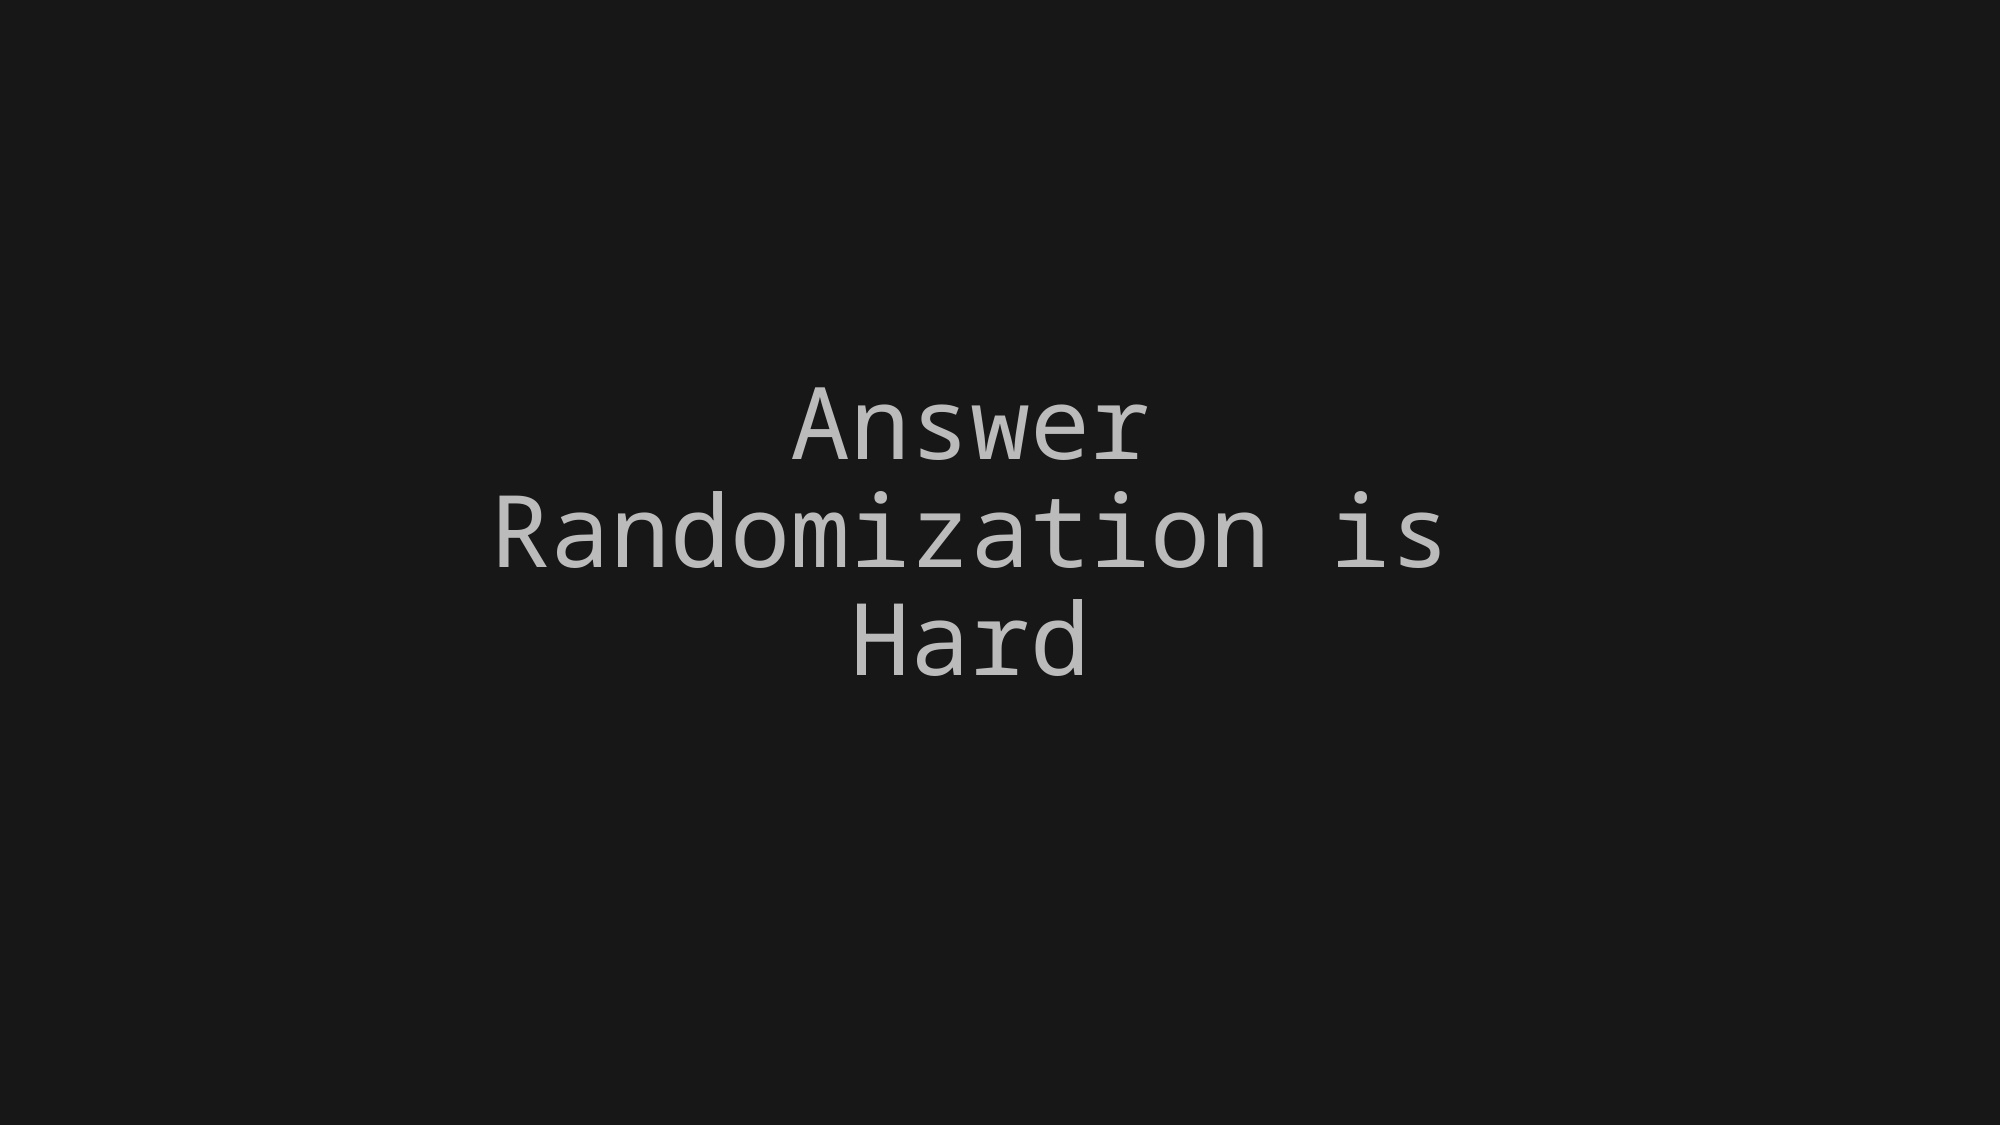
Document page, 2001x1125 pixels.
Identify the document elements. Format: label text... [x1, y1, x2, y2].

title Answer Randomization is Hard [417, 466, 1524, 605]
